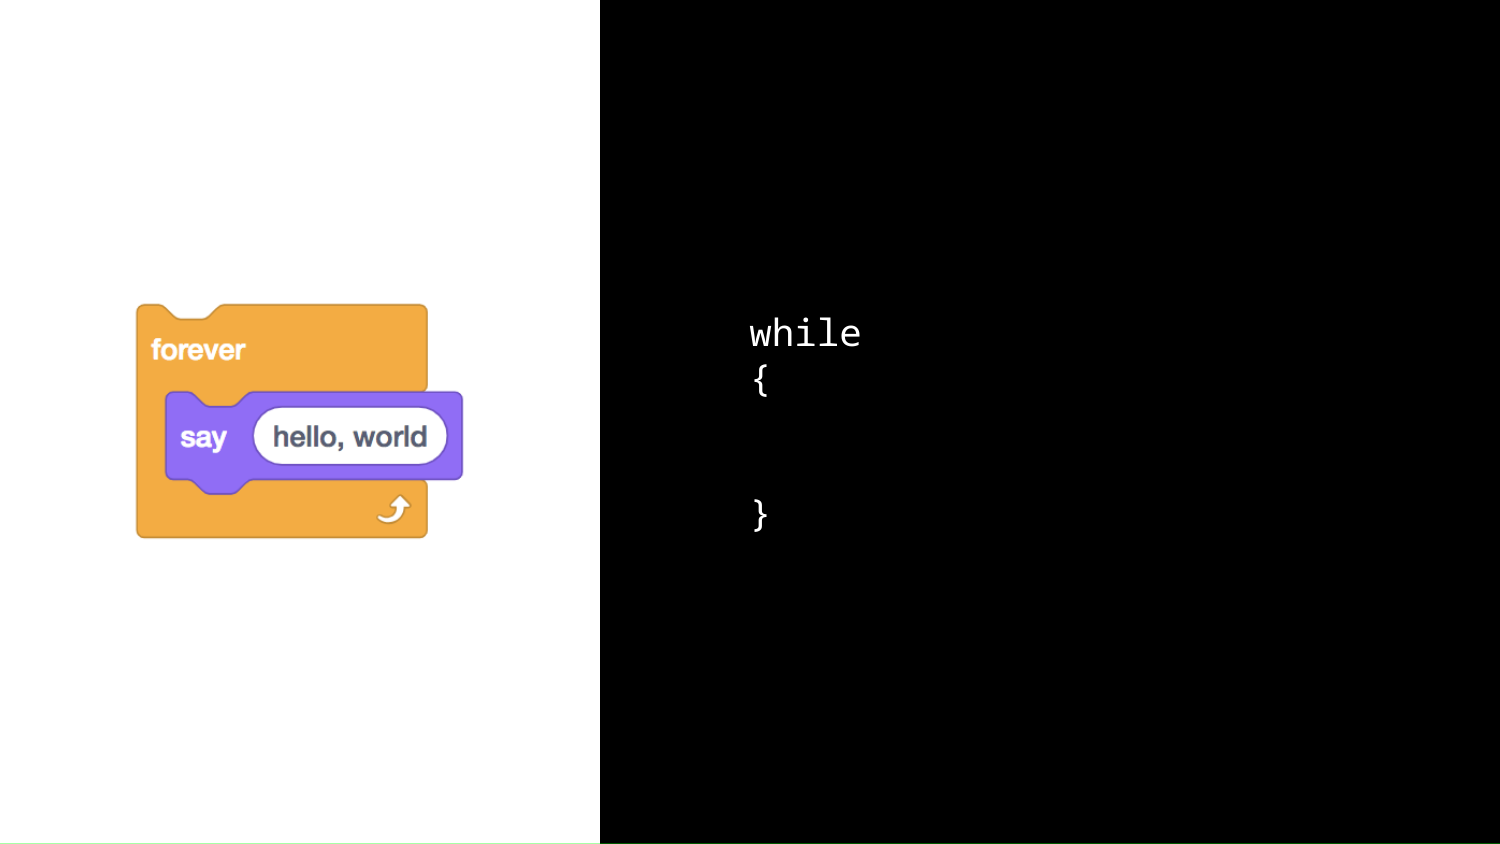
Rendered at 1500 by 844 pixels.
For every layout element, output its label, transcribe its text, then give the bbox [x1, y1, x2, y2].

picture [125, 292, 475, 551]
text_box [600, 0, 1500, 844]
text_box [0, 0, 600, 844]
text_box while (true) { printf("hello, world\n"); } [734, 277, 1366, 567]
